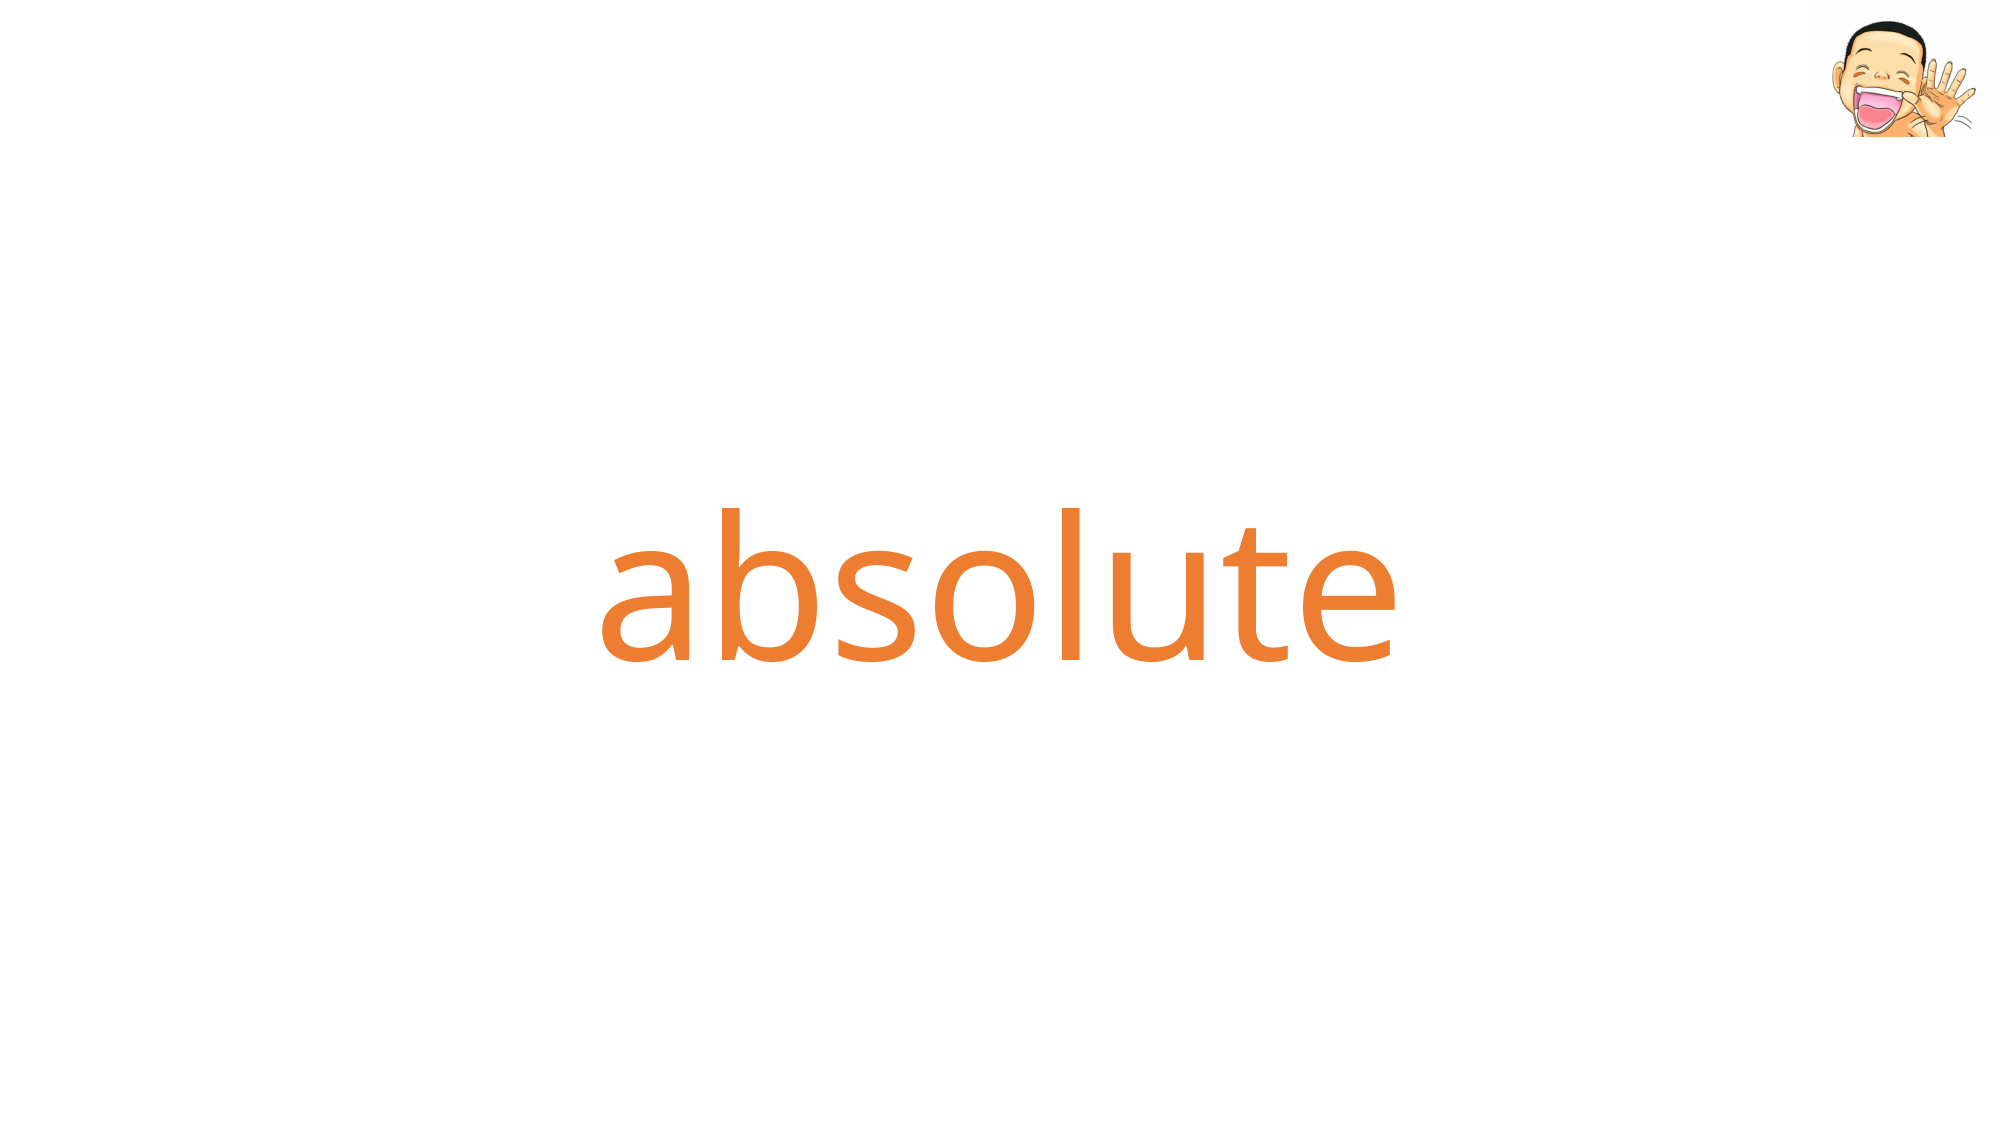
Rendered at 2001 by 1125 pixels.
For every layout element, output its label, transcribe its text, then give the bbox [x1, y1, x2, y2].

text_box absolute [0, 333, 2000, 708]
picture [1808, 0, 2000, 137]
